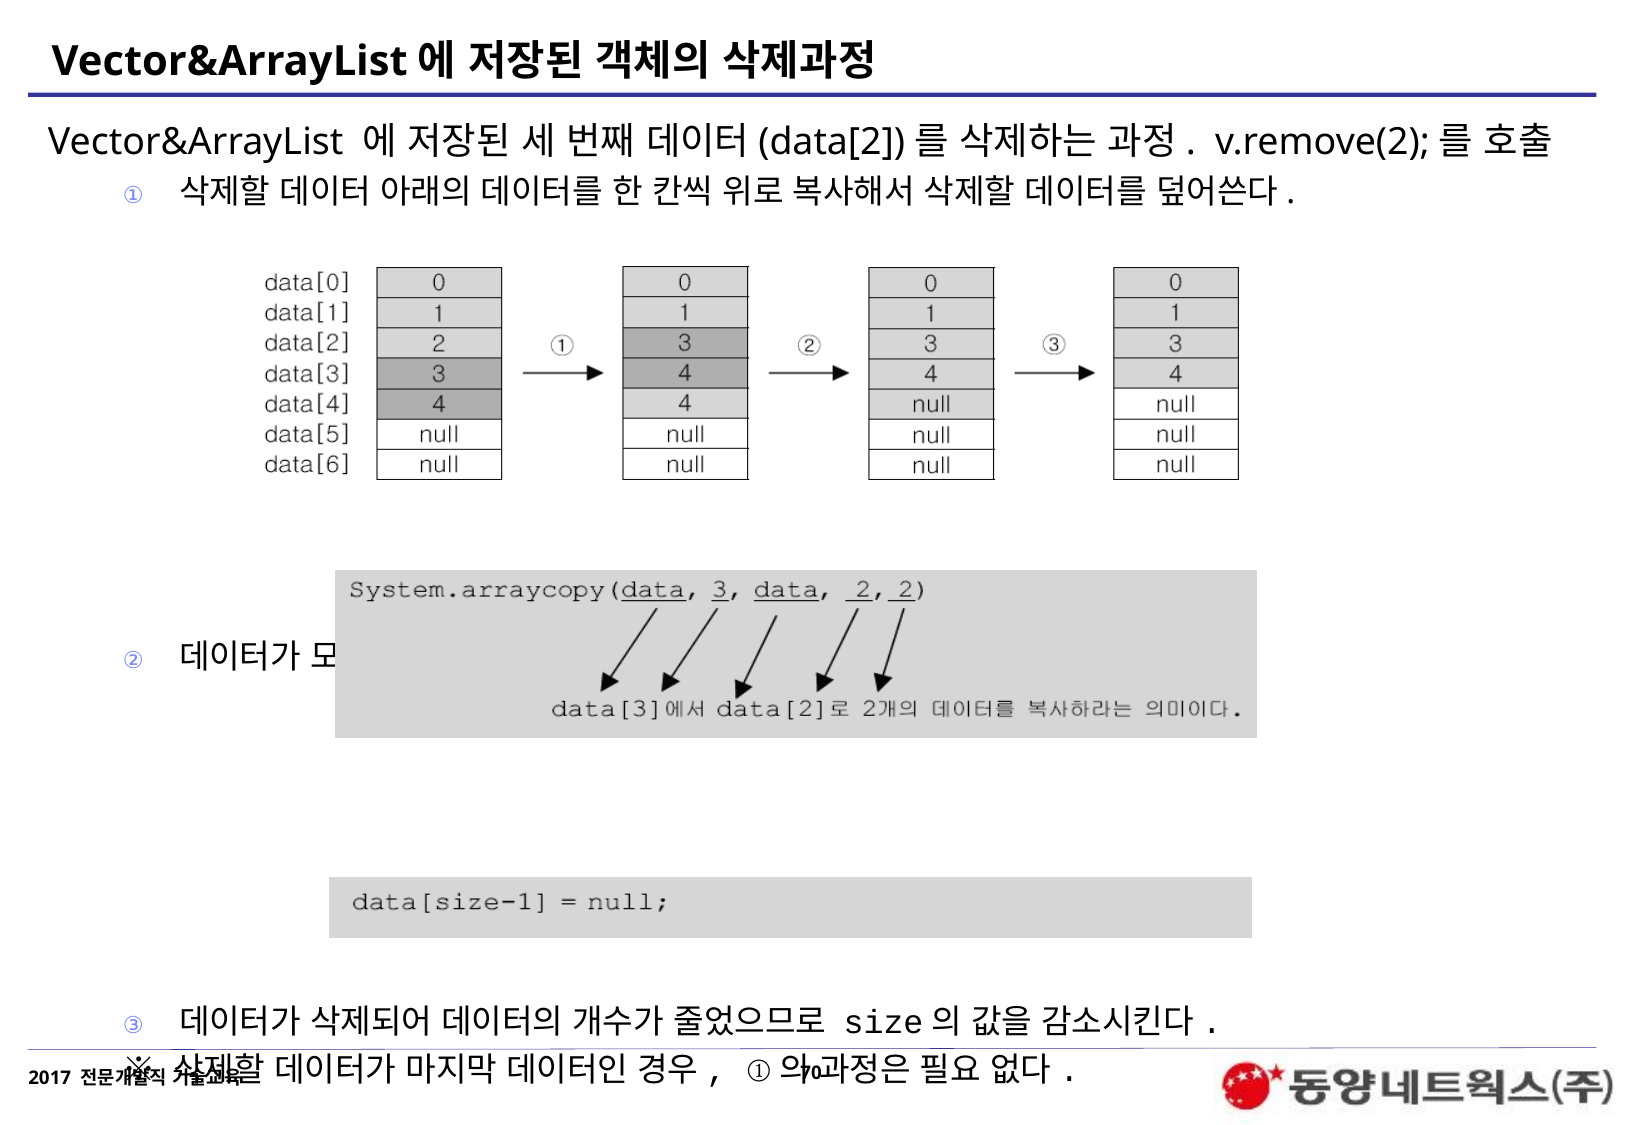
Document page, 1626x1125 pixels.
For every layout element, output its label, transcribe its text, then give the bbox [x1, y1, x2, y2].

picture [329, 876, 1252, 938]
picture [1213, 1051, 1625, 1125]
picture [335, 570, 1257, 738]
picture [253, 255, 1253, 489]
title Vector&ArrayList에 저장된 객체의 삭제과정 [36, 25, 1325, 92]
list Vector&ArrayList 에 저장된 세 번째 데이터(data[2])를 삭제하는 과정. v.remove(2);를 호출 삭제할 데이터 아래의 데이터를 한 칸씩 위로 복사해서 삭제할 데이터를 덮어쓴다. 데이터가 모두 한 칸씩 이동했으므로 마지막 데이터는 null로 변경한다. 데이터가 삭제되어 데이터의 개수가 줄었으므로 size의 값을 감소시킨다. ※ 삭제할 데이터가 마지막 데이터인 경우, ①의 과정은 필요 없다. [37, 112, 1588, 1072]
